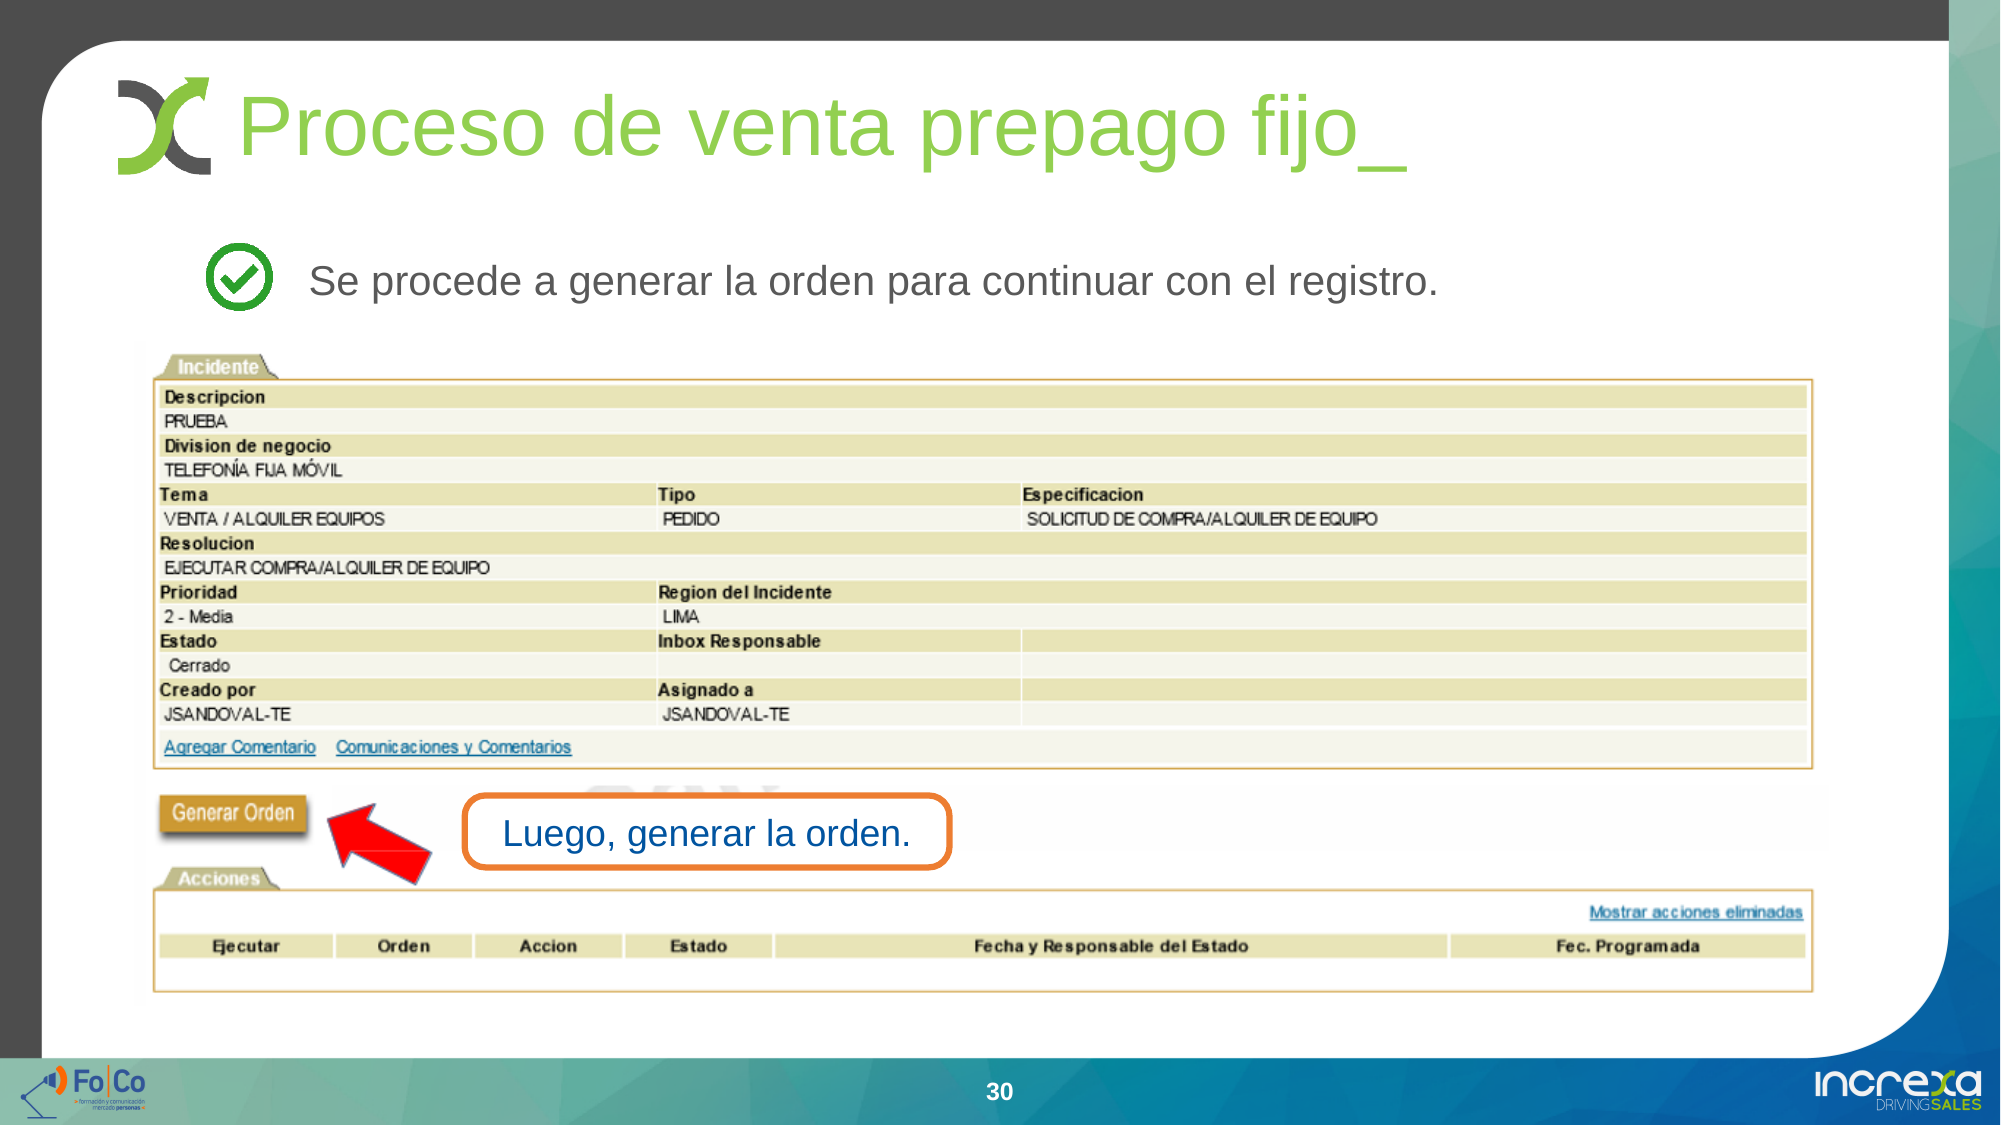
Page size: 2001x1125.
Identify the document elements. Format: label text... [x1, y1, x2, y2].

picture [0, 0, 2001, 1125]
title Proceso de venta prepago fijo_ [222, 74, 1778, 182]
slide_number 30 [774, 1060, 1225, 1121]
text_box Se procede a generar la orden para continuar con el registro. [294, 246, 1644, 311]
